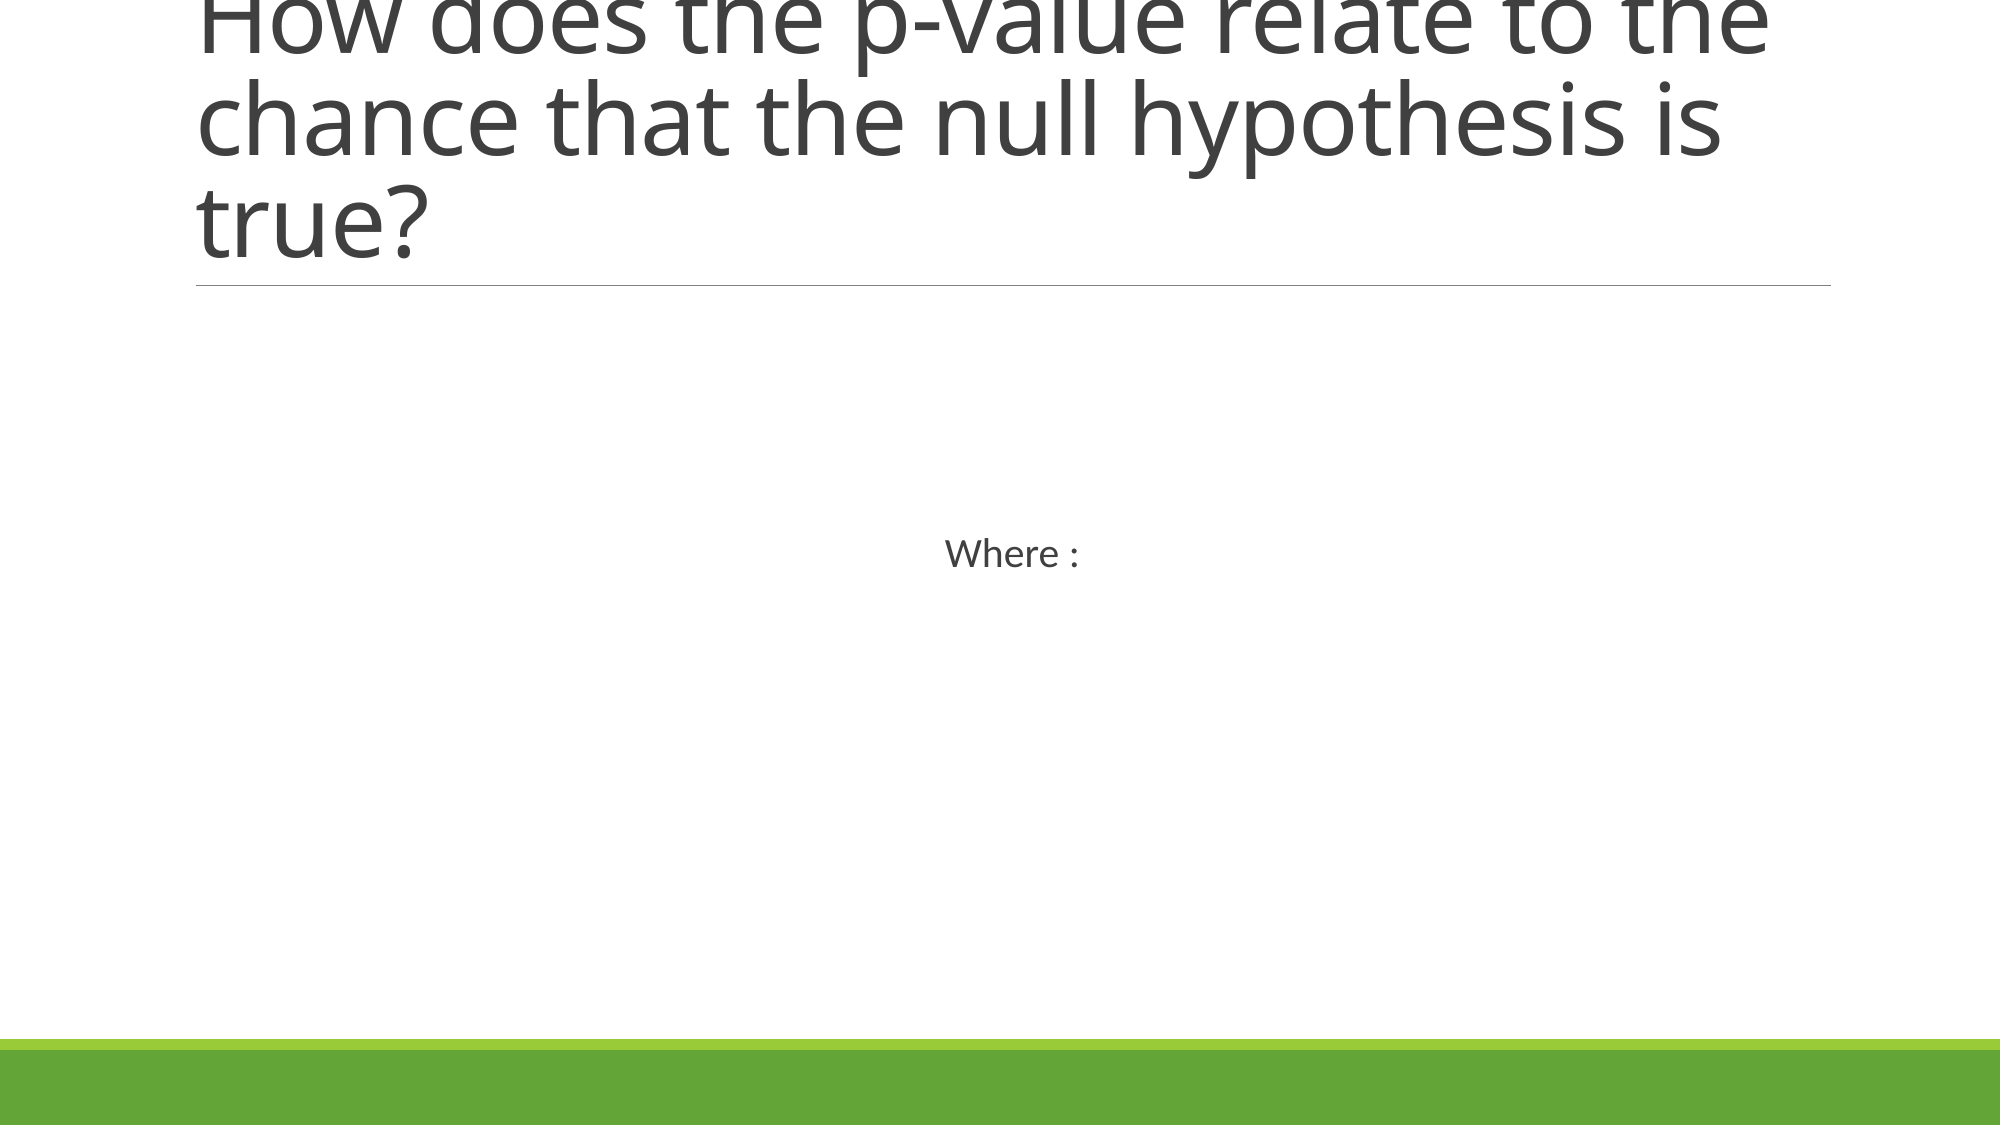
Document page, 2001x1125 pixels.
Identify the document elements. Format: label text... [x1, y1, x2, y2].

title How does the p-value relate to the chance that the null hypothesis is true? [180, 47, 1830, 285]
